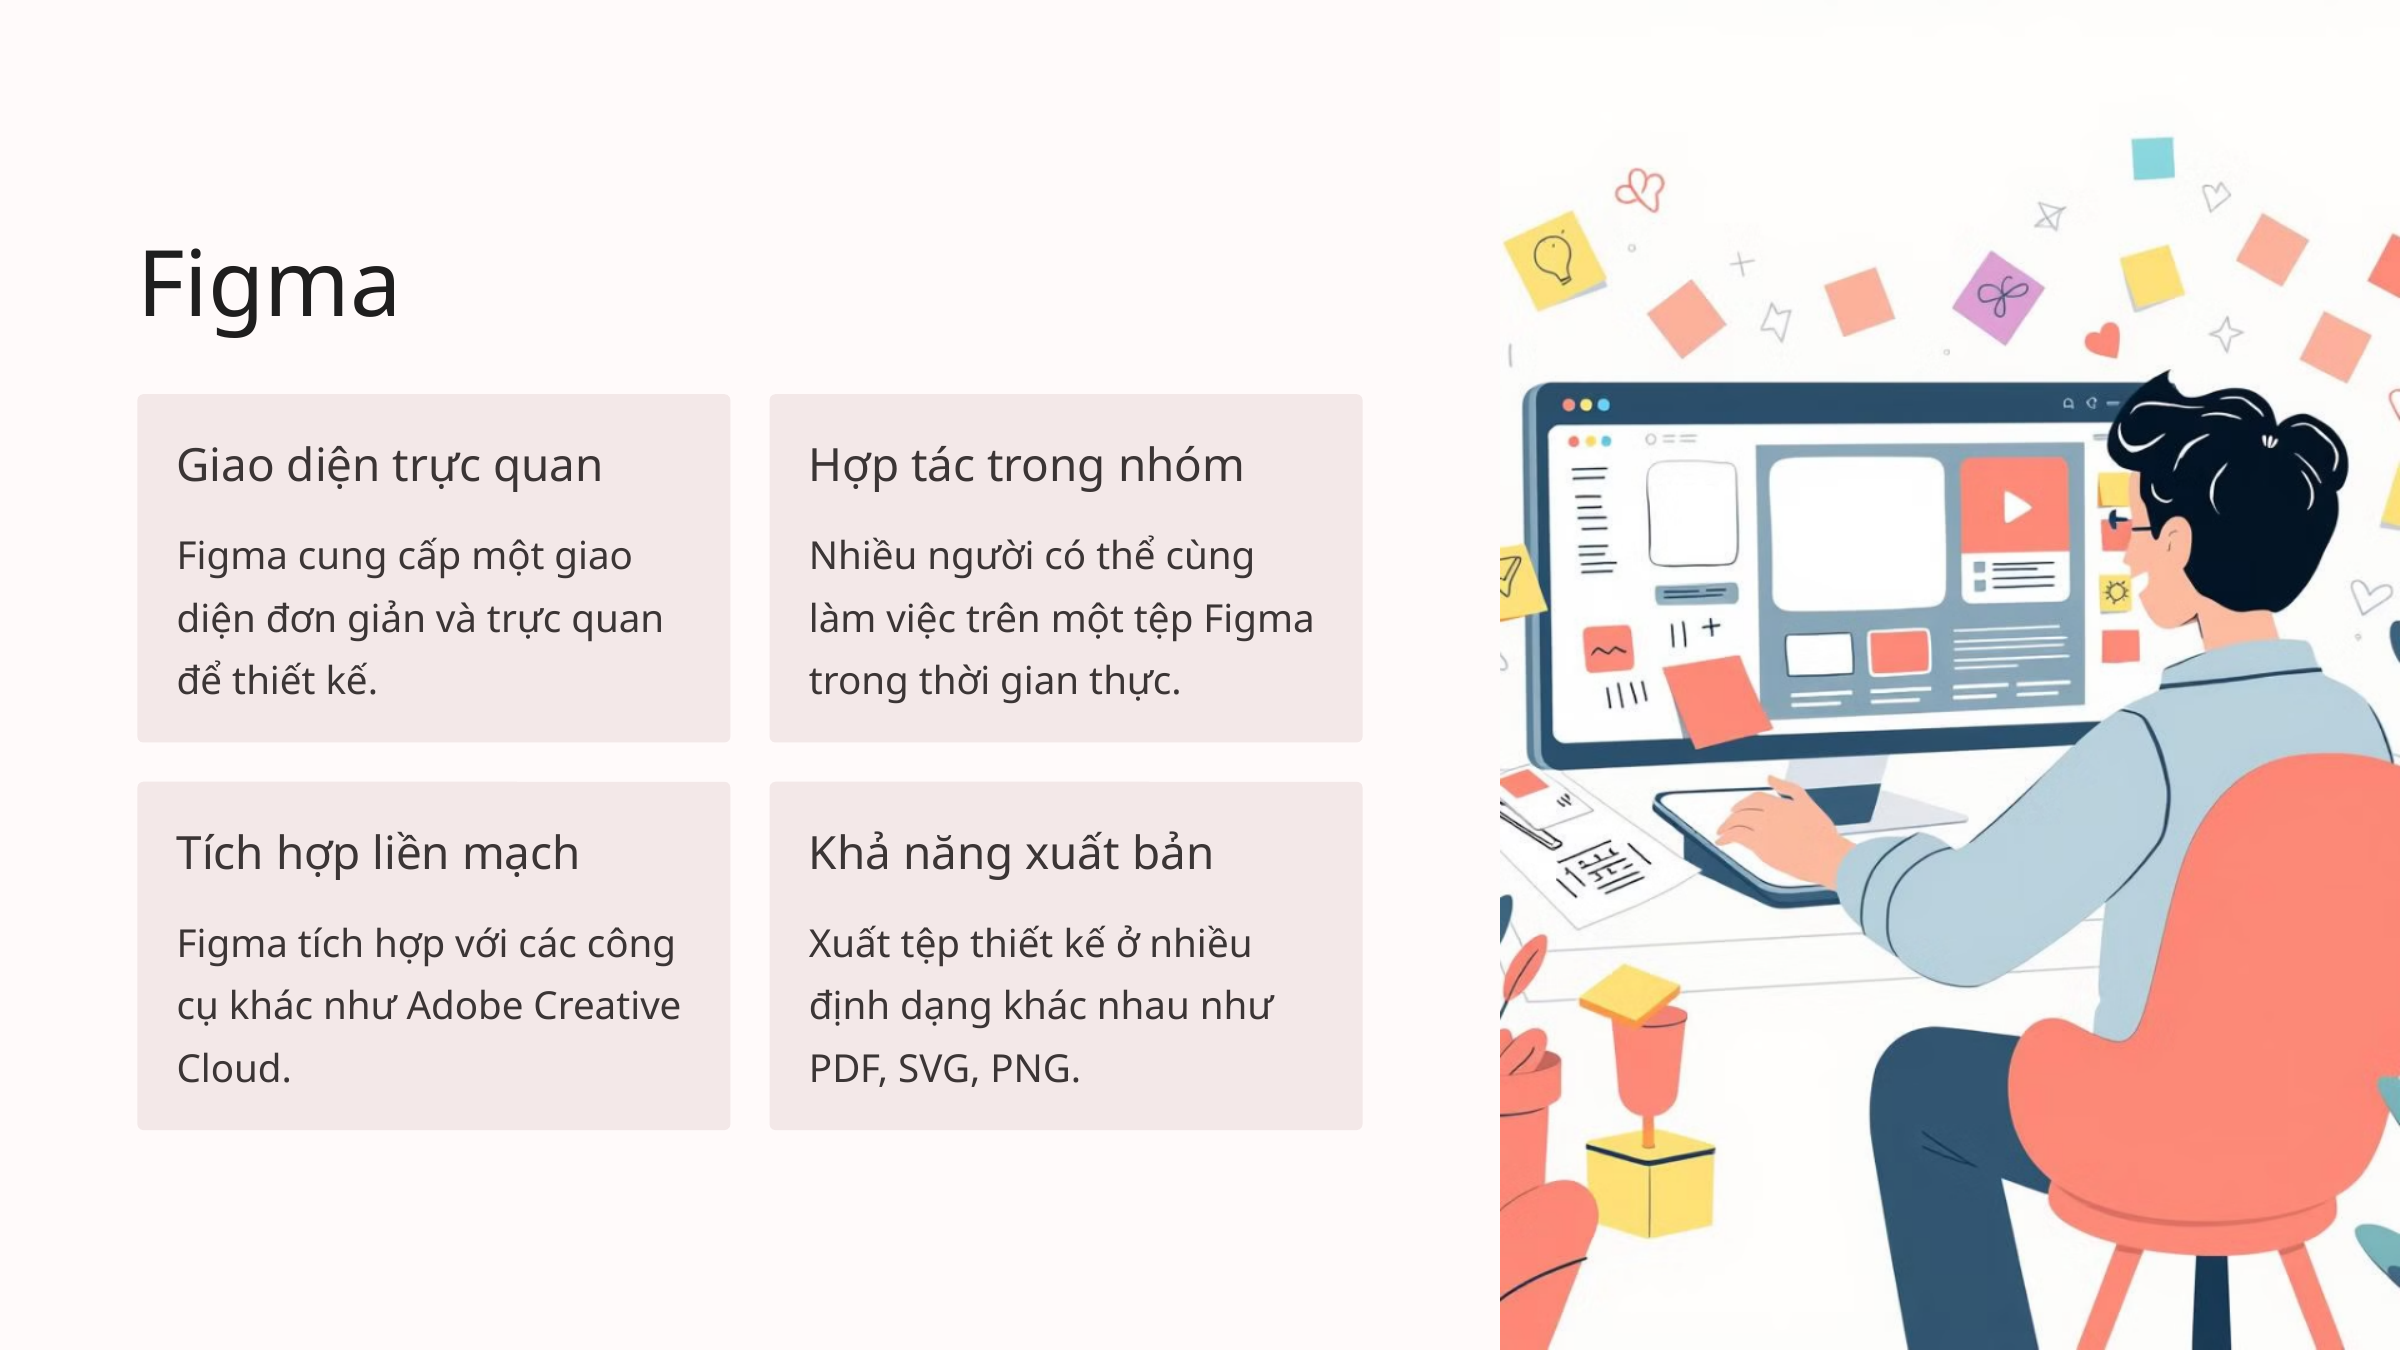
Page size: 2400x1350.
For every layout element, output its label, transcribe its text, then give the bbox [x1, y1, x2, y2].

text_box Khả năng xuất bản [808, 821, 1271, 879]
text_box Xuất tệp thiết kế ở nhiều định dạng khác nhau như PDF, SVG, PNG. [808, 902, 1324, 1091]
text_box Figma [137, 219, 1062, 336]
text_box Figma cung cấp một giao diện đơn giản và trực quan để thiết kế. [176, 514, 692, 704]
text_box [137, 781, 731, 1131]
text_box Hợp tác trong nhóm [808, 433, 1271, 492]
text_box [769, 394, 1363, 743]
text_box Giao diện trực quan [176, 433, 639, 492]
text_box [137, 394, 731, 743]
text_box Figma tích hợp với các công cụ khác như Adobe Creative Cloud. [176, 902, 692, 1091]
text_box Tích hợp liền mạch [176, 821, 639, 879]
text_box Nhiều người có thể cùng làm việc trên một tệp Figma trong thời gian thực. [808, 514, 1324, 704]
text_box [769, 781, 1363, 1131]
picture [1499, 0, 2400, 1350]
